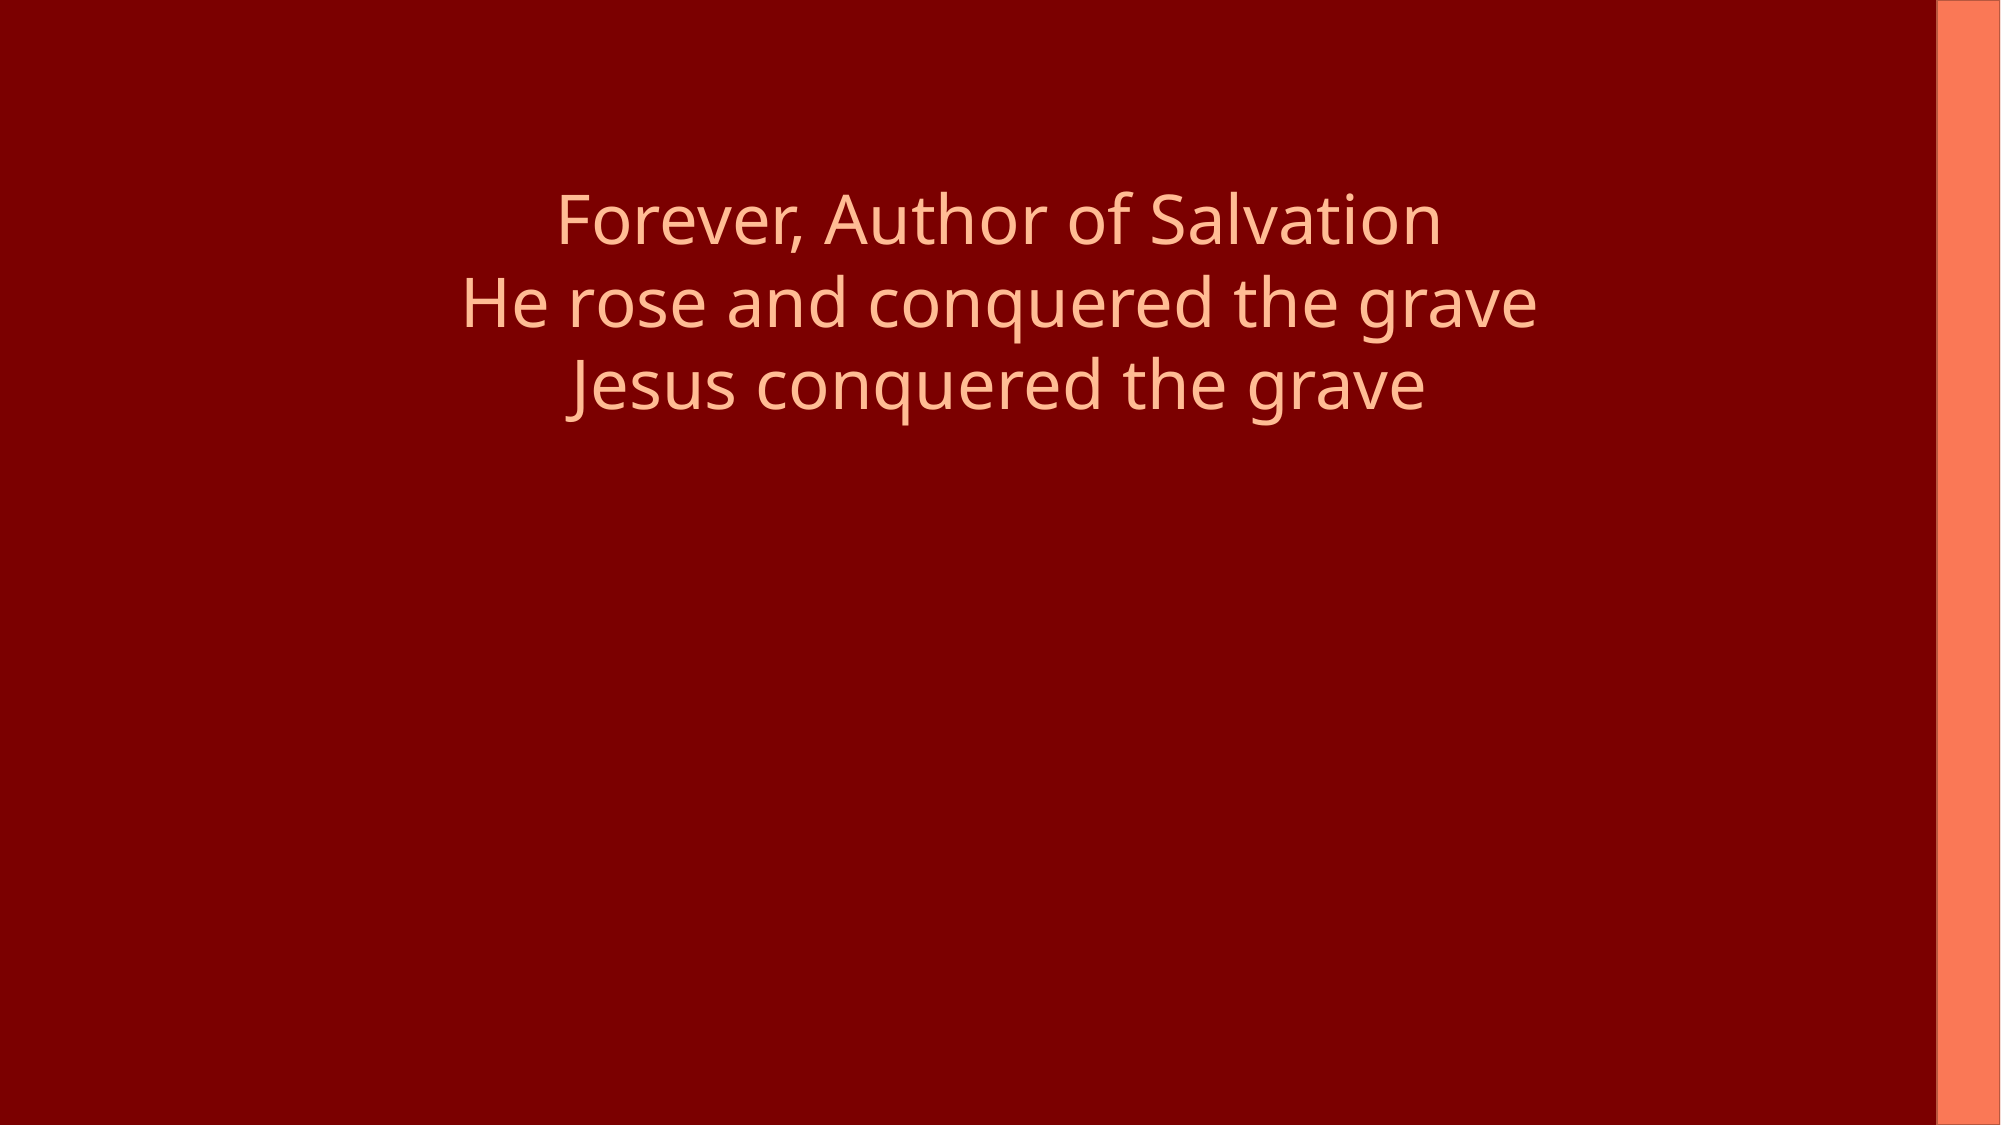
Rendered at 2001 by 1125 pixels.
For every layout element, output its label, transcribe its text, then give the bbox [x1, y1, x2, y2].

text_box Forever, Author of Salvation He rose and conquered the grave Jesus conquered the grave [99, 168, 1900, 596]
